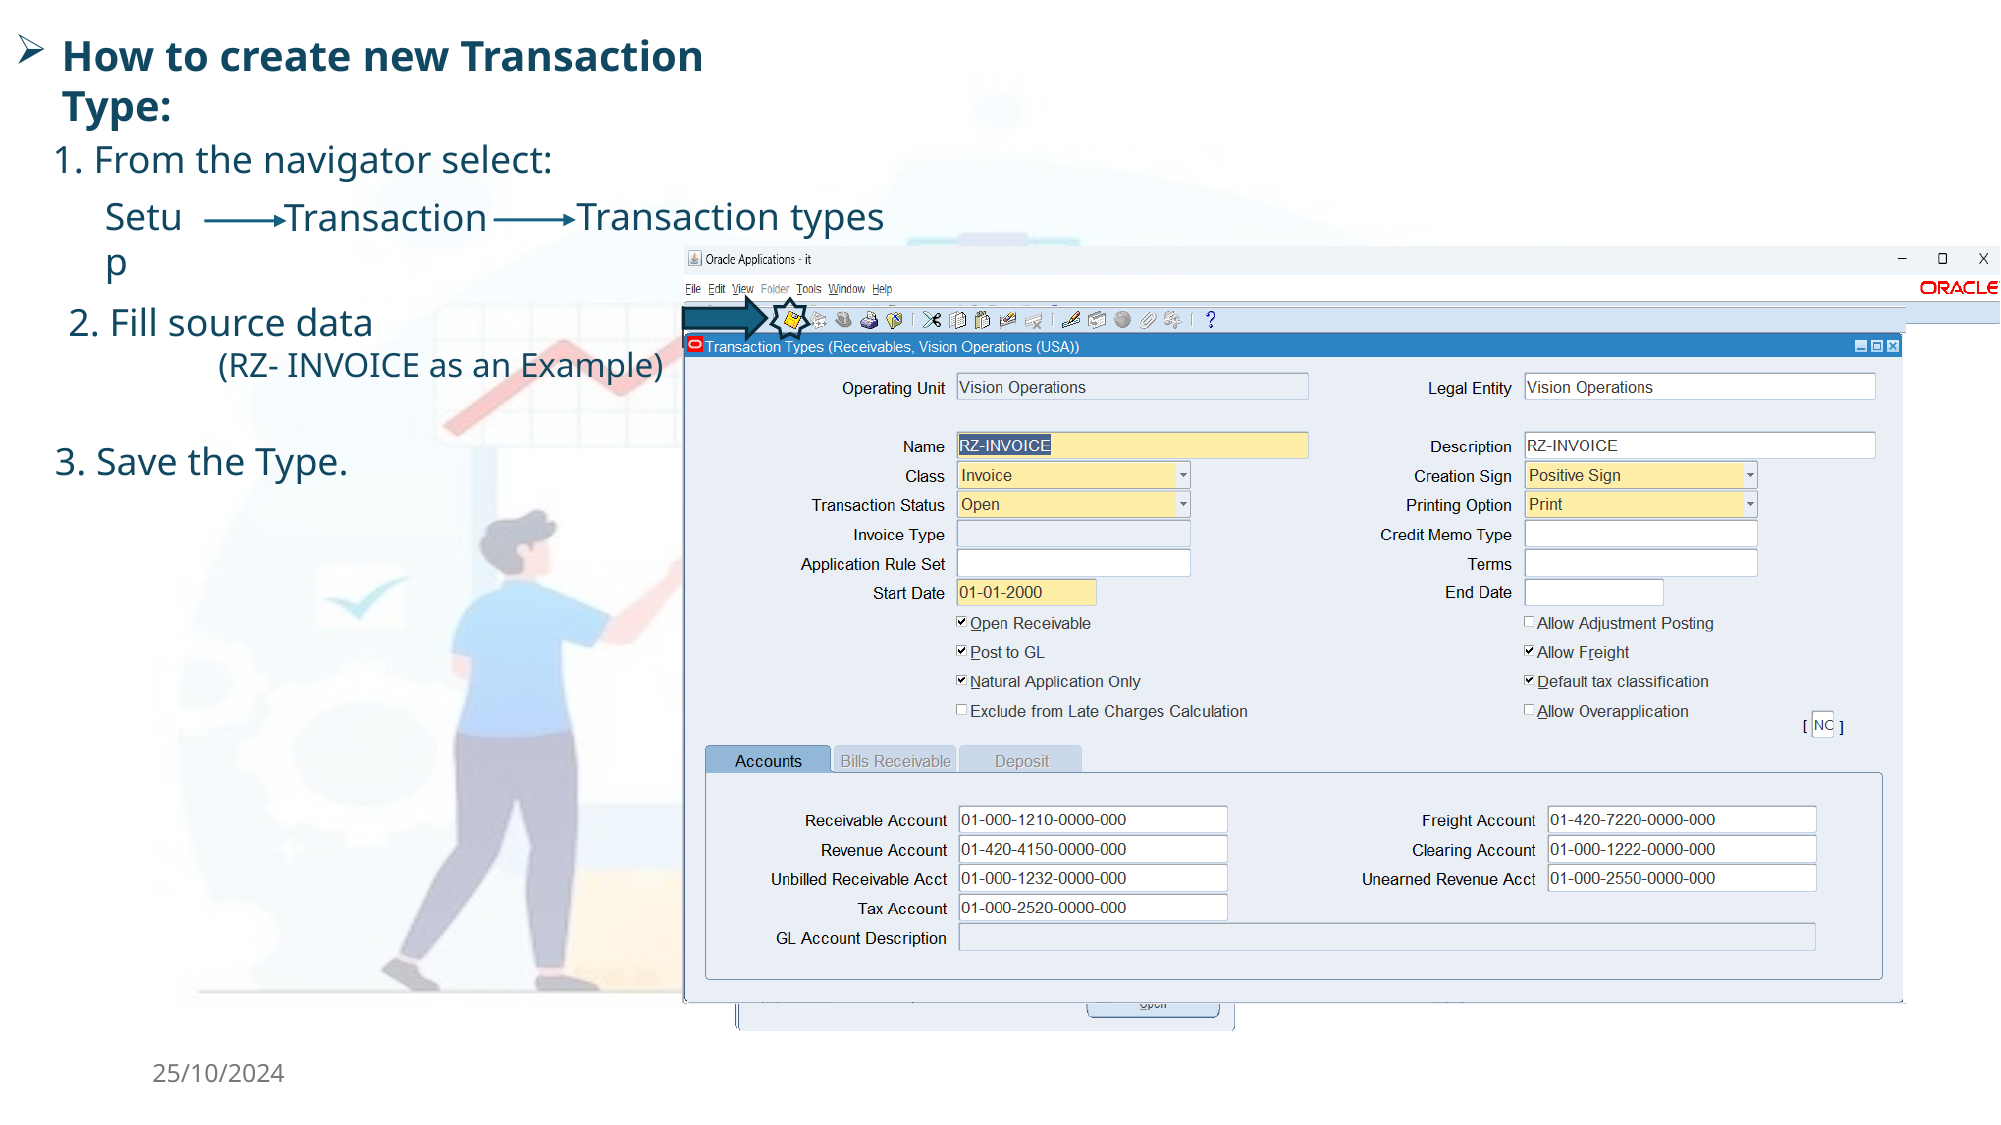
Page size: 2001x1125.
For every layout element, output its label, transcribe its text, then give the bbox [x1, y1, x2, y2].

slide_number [137, 1042, 588, 1103]
text_box 2. Fill source data (RZ- INVOICE as an Example) [53, 292, 683, 392]
text_box 1. From the navigator select: [37, 128, 637, 188]
text_box How to create new Transaction Type: [0, 22, 793, 138]
picture [682, 246, 2000, 1125]
text_box Transaction types [561, 186, 908, 246]
text_box 3. Save the Type. [40, 430, 403, 491]
